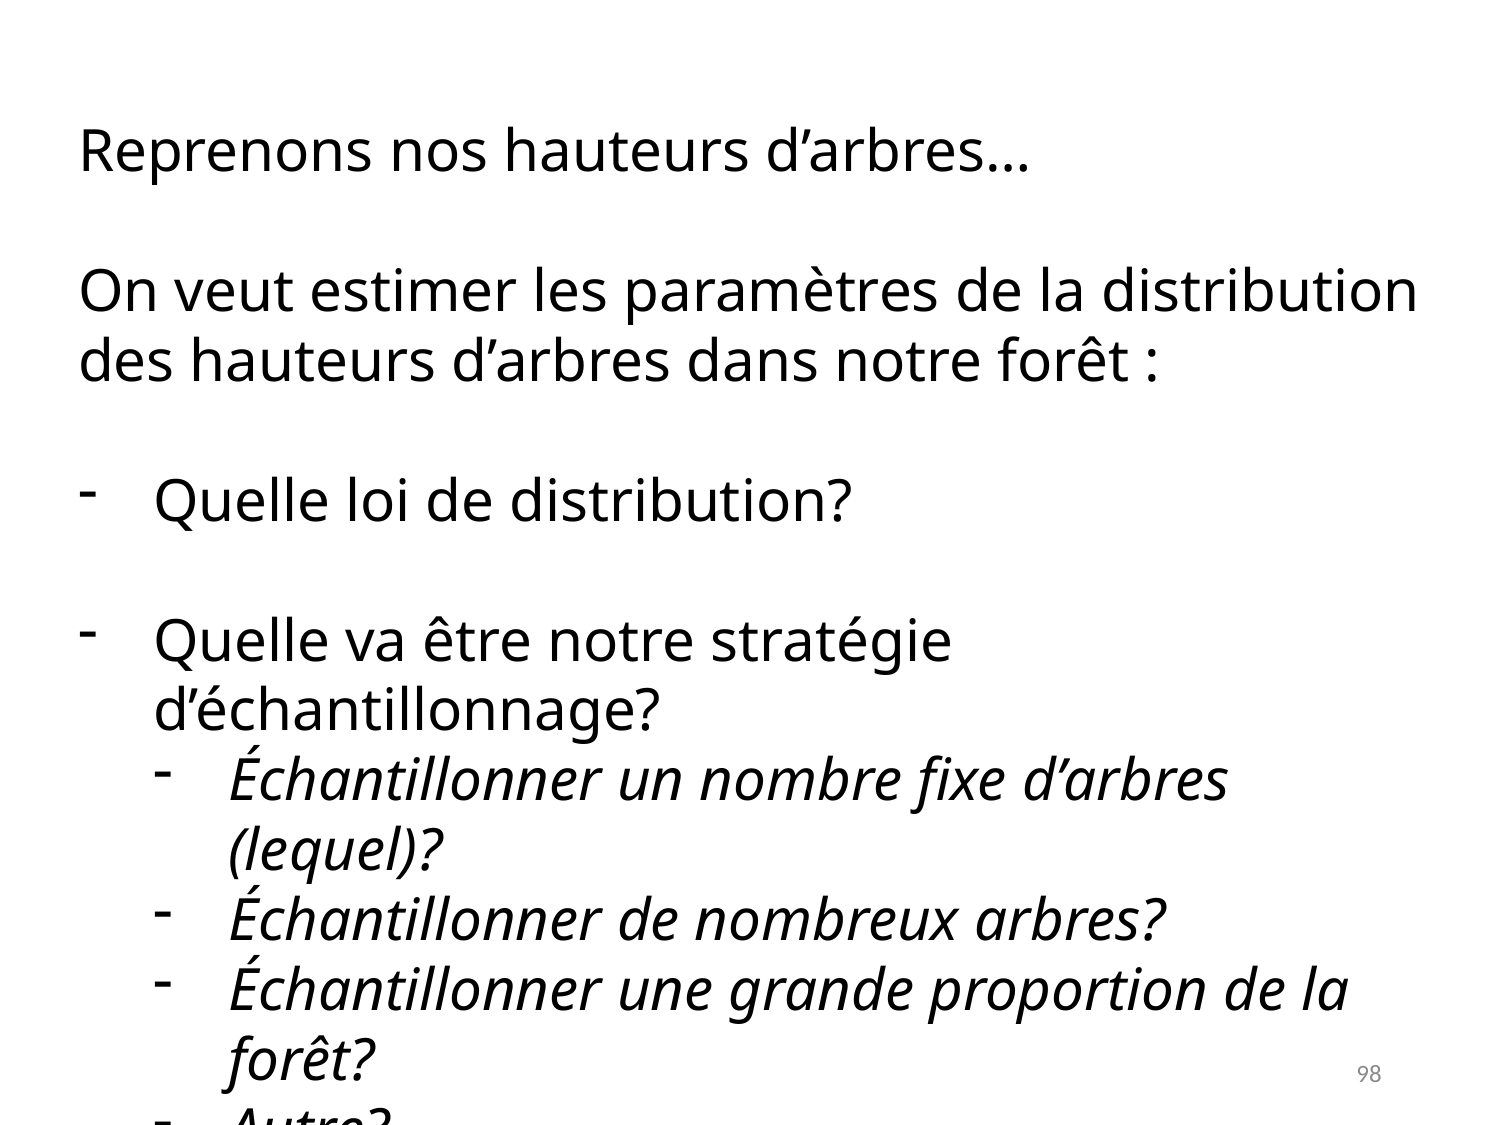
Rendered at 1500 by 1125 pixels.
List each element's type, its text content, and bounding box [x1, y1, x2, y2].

text_box Reprenons nos hauteurs d’arbres… On veut estimer les paramètres de la distribution des hauteurs d’arbres dans notre forêt : Quelle loi de distribution? Quelle va être notre stratégie d’échantillonnage? Échantillonner un nombre fixe d’arbres (lequel)? Échantillonner de nombreux arbres? Échantillonner une grande proportion de la forêt? Autre? [63, 105, 1437, 1125]
